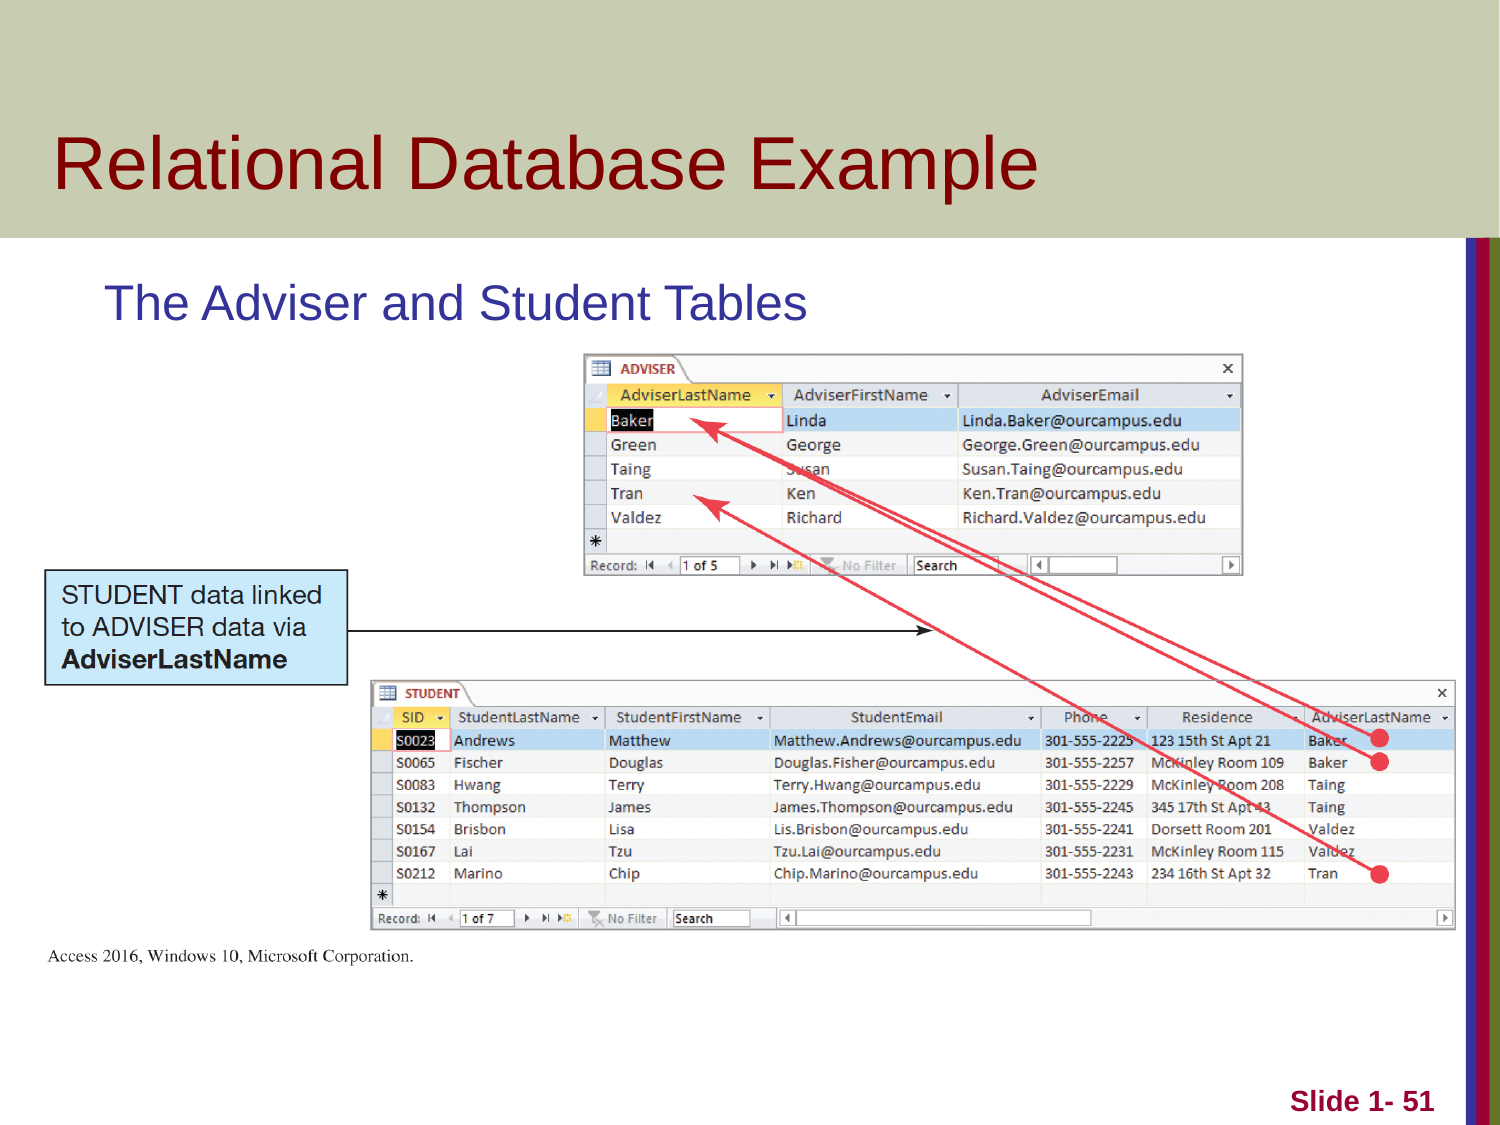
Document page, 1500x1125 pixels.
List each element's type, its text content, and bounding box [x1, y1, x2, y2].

title Relational Database Example [37, 49, 1317, 213]
slide_number Slide 1- 51 [1137, 1049, 1451, 1125]
picture [44, 353, 1456, 967]
list The Adviser and Student Tables [74, 262, 1426, 351]
